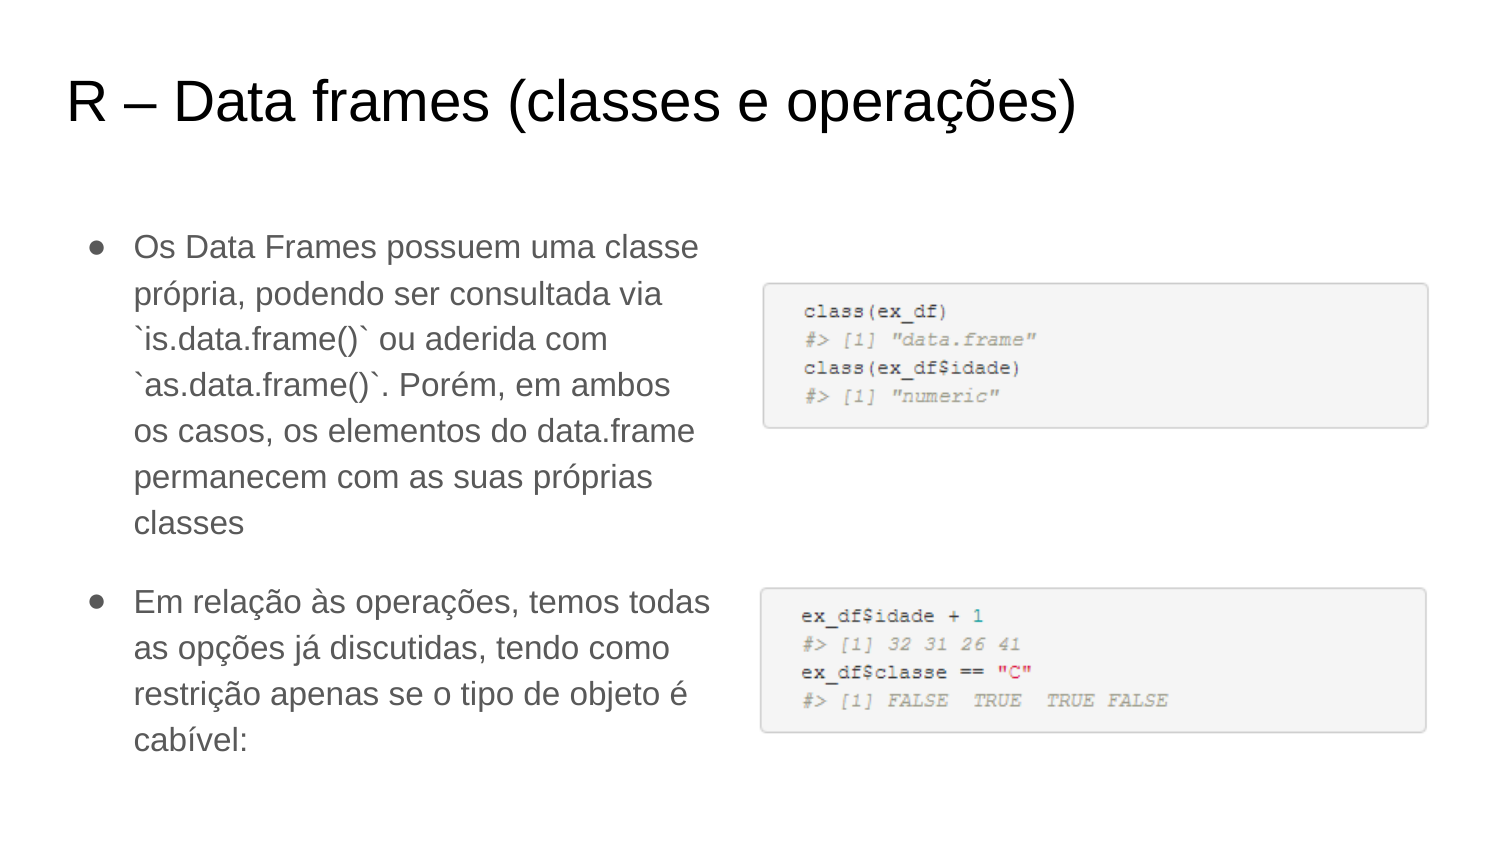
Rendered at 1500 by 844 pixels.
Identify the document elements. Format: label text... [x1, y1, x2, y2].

title R – Data frames (classes e operações) [51, 47, 1449, 142]
picture [752, 272, 1441, 440]
text_box Os Data Frames possuem uma classe própria, podendo ser consultada via `is.data.frame()` ou aderida com `as.data.frame()`. Porém, em ambos os casos, os elementos do data.frame permanecem com as suas próprias classes Em relação às operações, temos todas as opções já discutidas, tendo como restrição apenas se o tipo de objeto é cabível: [71, 204, 728, 746]
picture [754, 583, 1438, 747]
